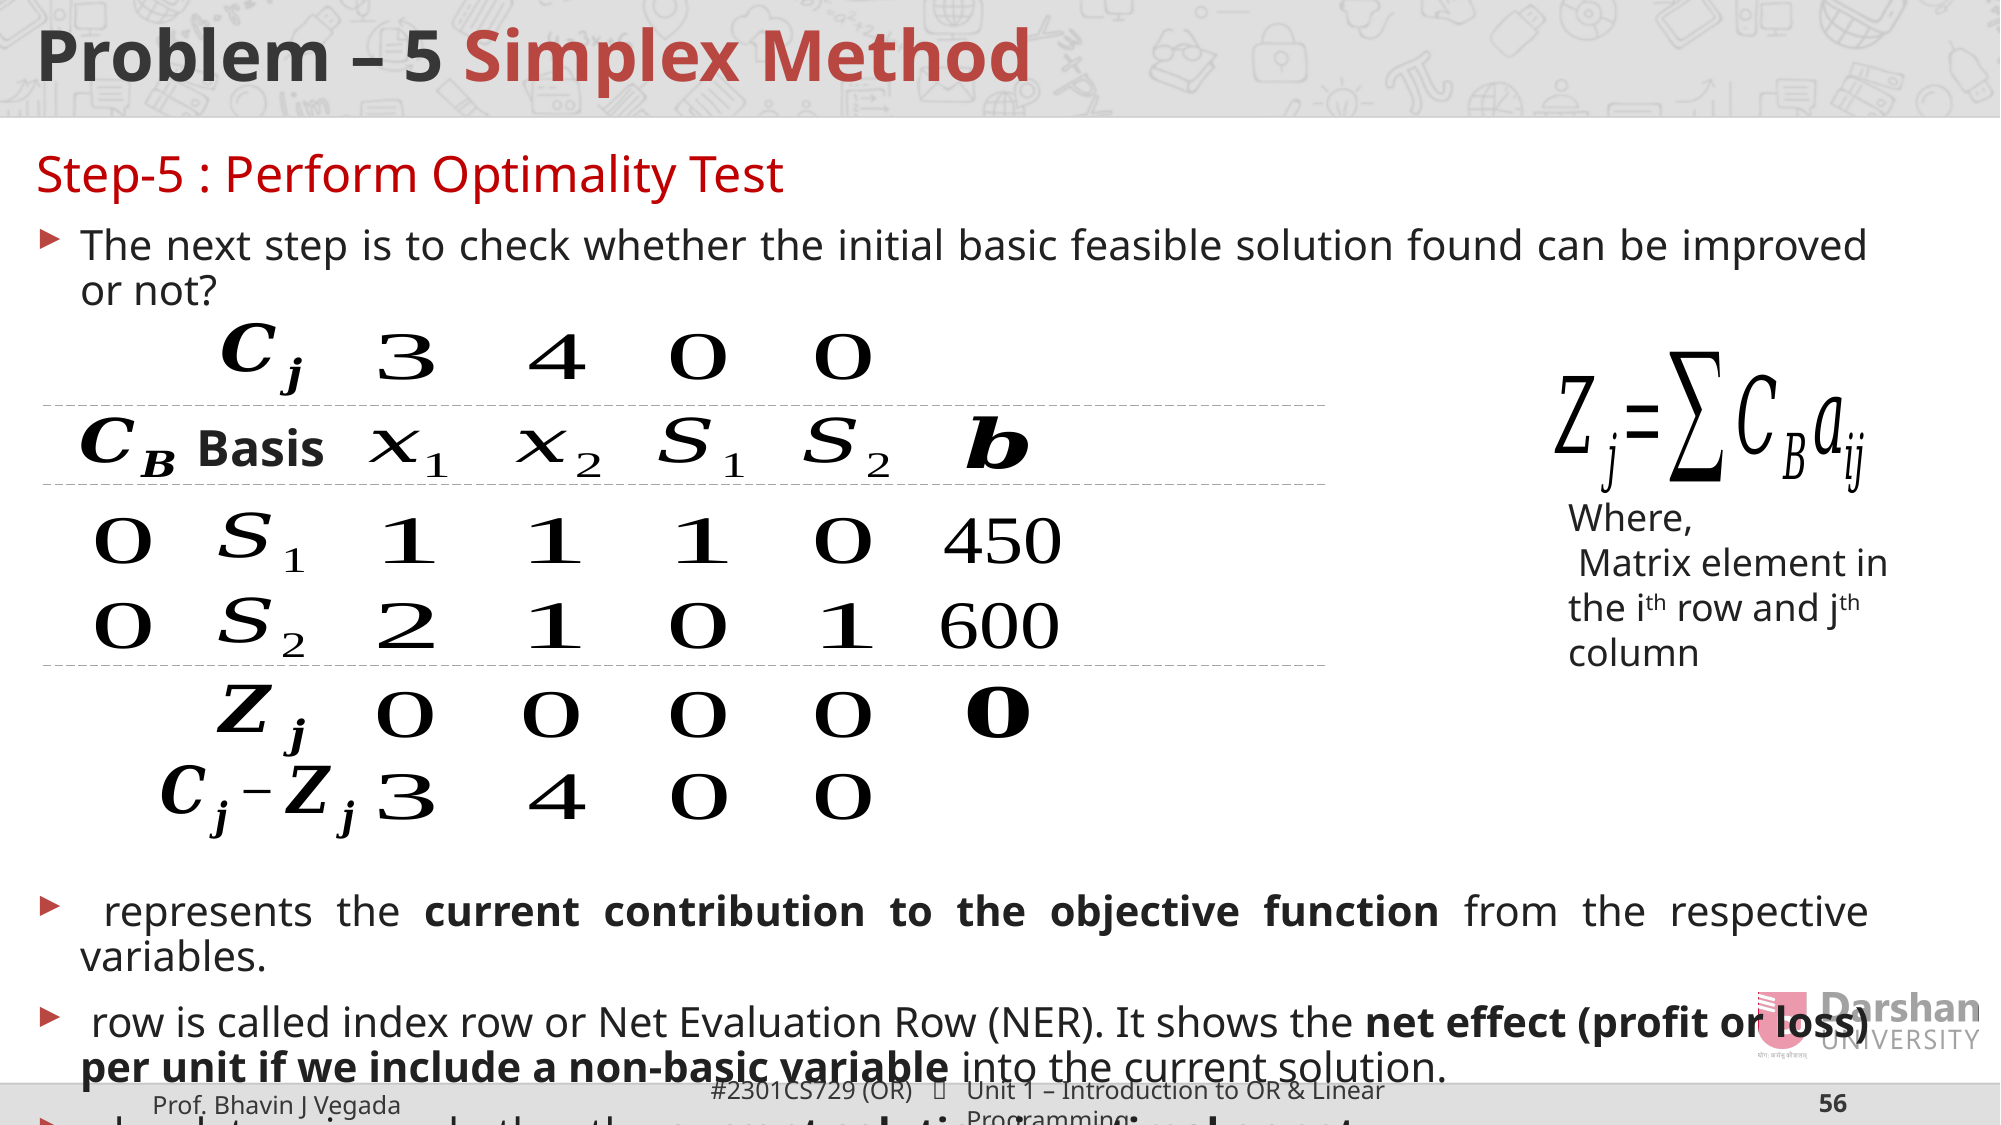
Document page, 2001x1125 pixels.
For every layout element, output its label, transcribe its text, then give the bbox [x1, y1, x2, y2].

table_header Cutting alternatives [1758, 992, 1979, 1059]
title Problem – 5 Simplex Method [0, 0, 2000, 117]
text_box Basis [181, 409, 340, 484]
